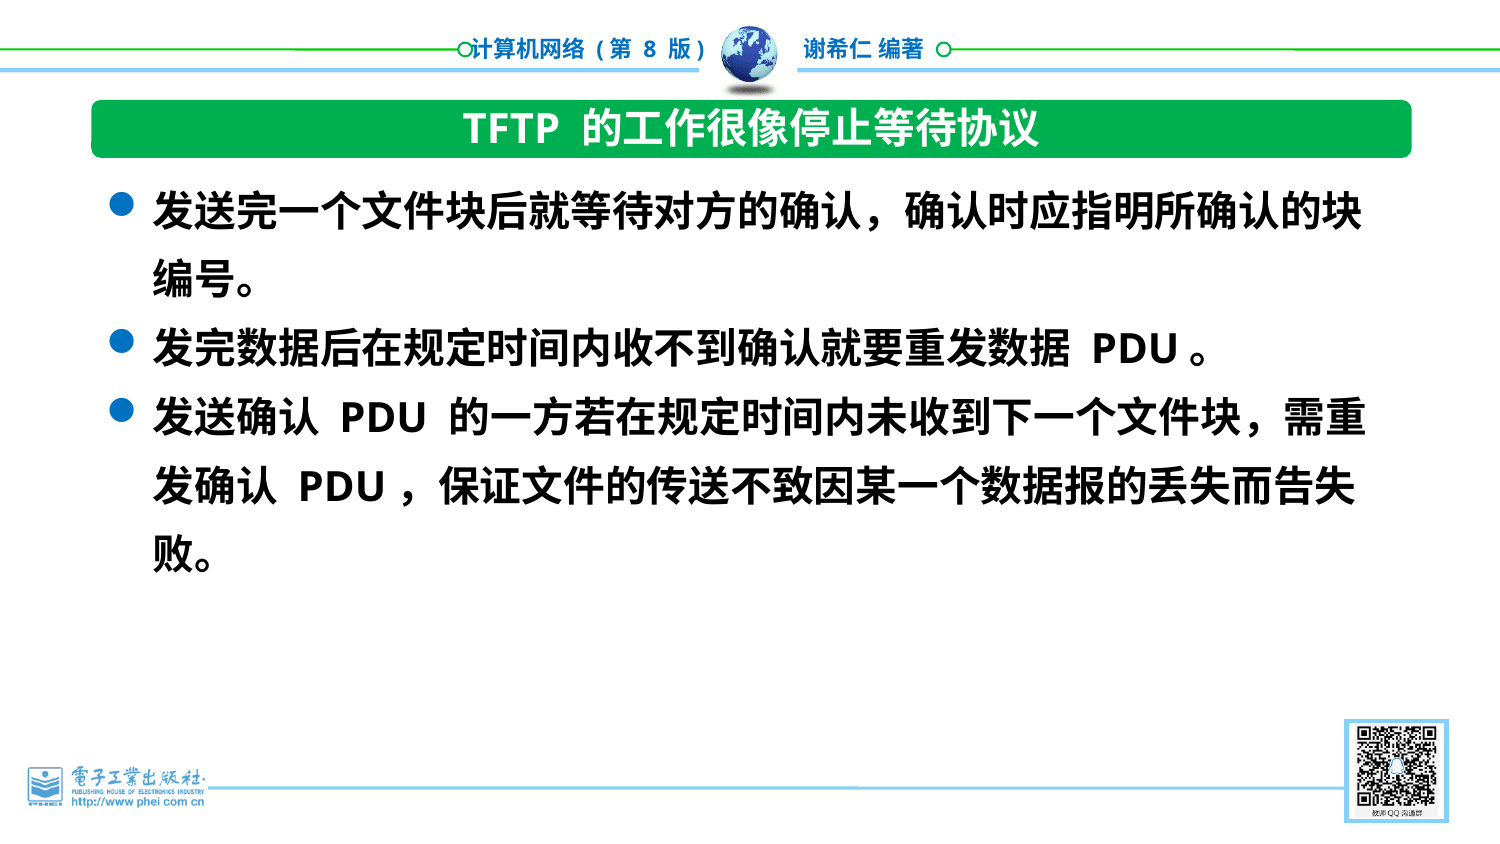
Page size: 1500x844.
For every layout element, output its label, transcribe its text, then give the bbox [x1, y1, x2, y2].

text_box [91, 99, 447, 158]
text_box TFTP 的工作很像停止等待协议 [447, 94, 1056, 158]
picture [1355, 724, 1438, 817]
picture [719, 24, 779, 94]
text_box [1056, 99, 1412, 158]
picture [23, 764, 208, 809]
text_box 发送完一个文件块后就等待对方的确认，确认时应指明所确认的块编号。 发完数据后在规定时间内收不到确认就要重发数据 PDU。 发送确认 PDU 的一方若在规定时间内未收到下一个文件块，需重发确认 PDU，保证文件的传送不致因某一个数据报的丢失而告失败。 [91, 158, 1412, 586]
